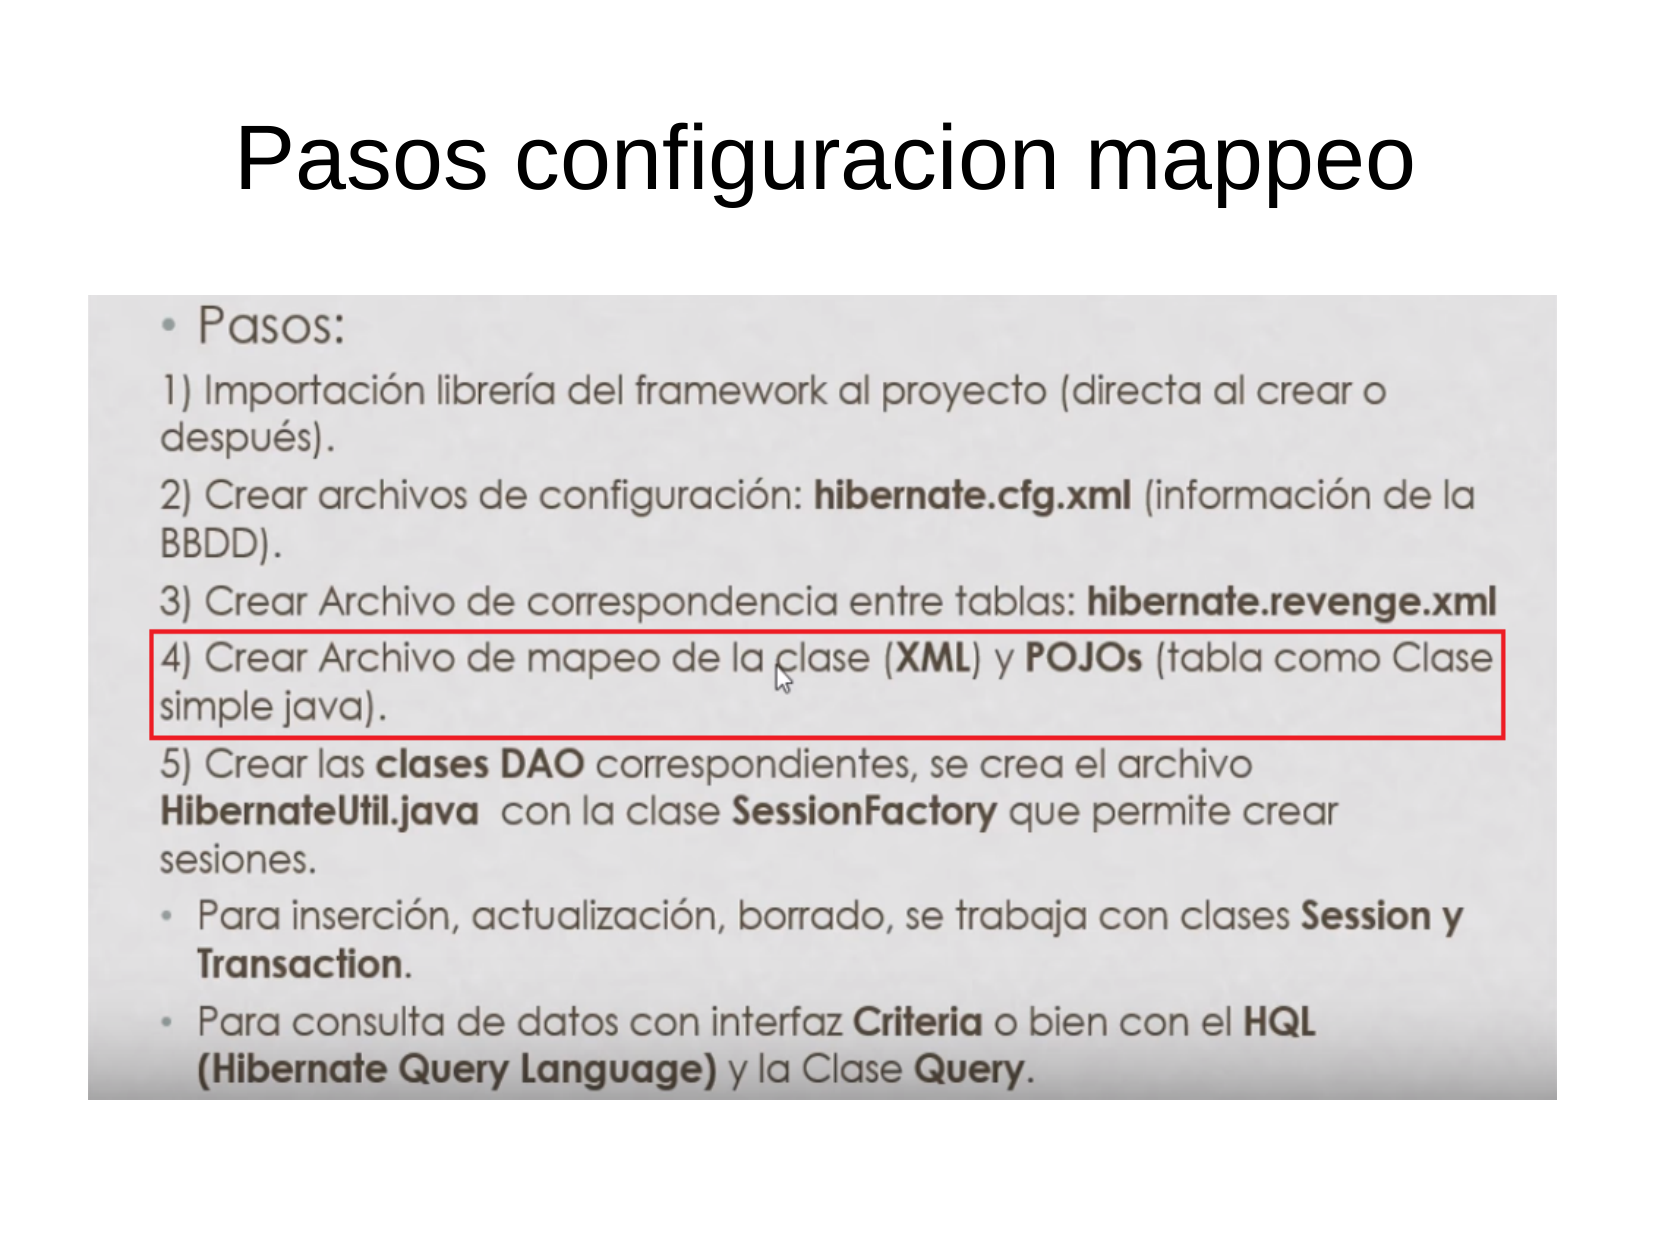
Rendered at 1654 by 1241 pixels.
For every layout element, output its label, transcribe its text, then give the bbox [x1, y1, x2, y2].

picture [88, 295, 1558, 1101]
text_box Pasos configuracion mappeo [82, 49, 1571, 257]
text_box [82, 290, 1571, 1109]
